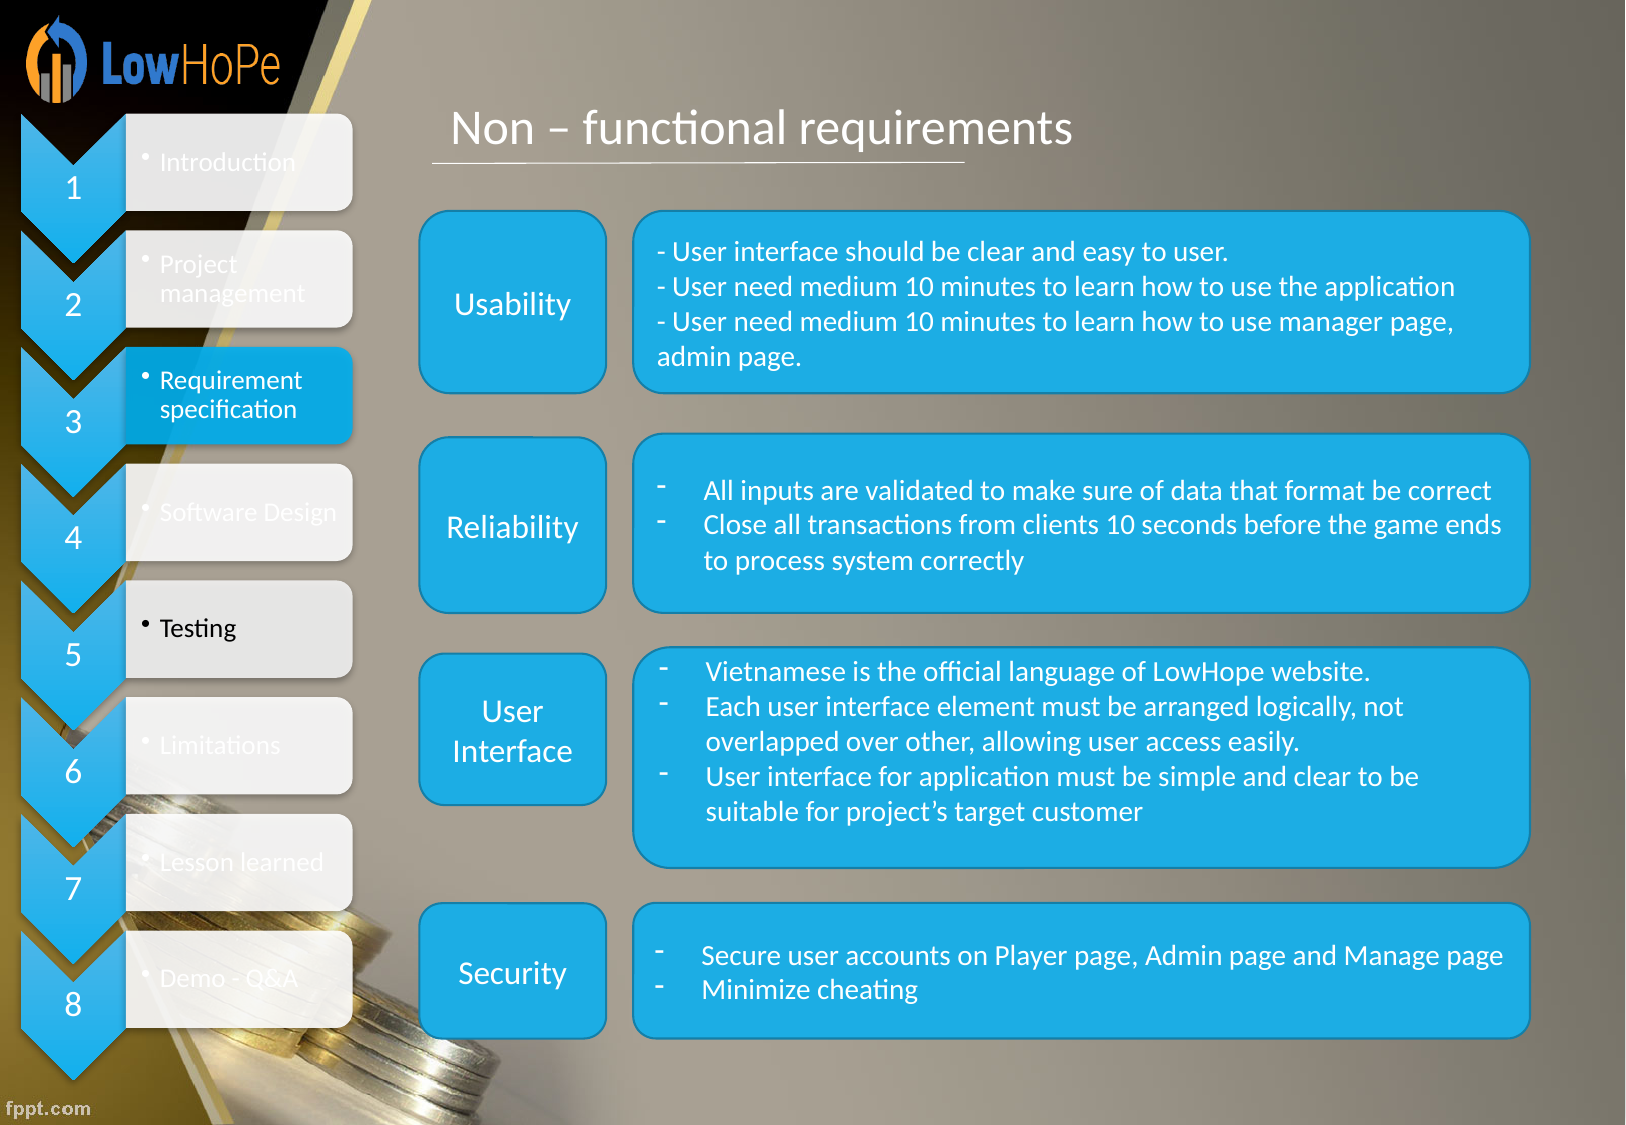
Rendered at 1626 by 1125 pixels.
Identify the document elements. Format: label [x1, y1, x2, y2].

picture [0, 0, 1625, 1125]
text_box [20, 112, 353, 1081]
